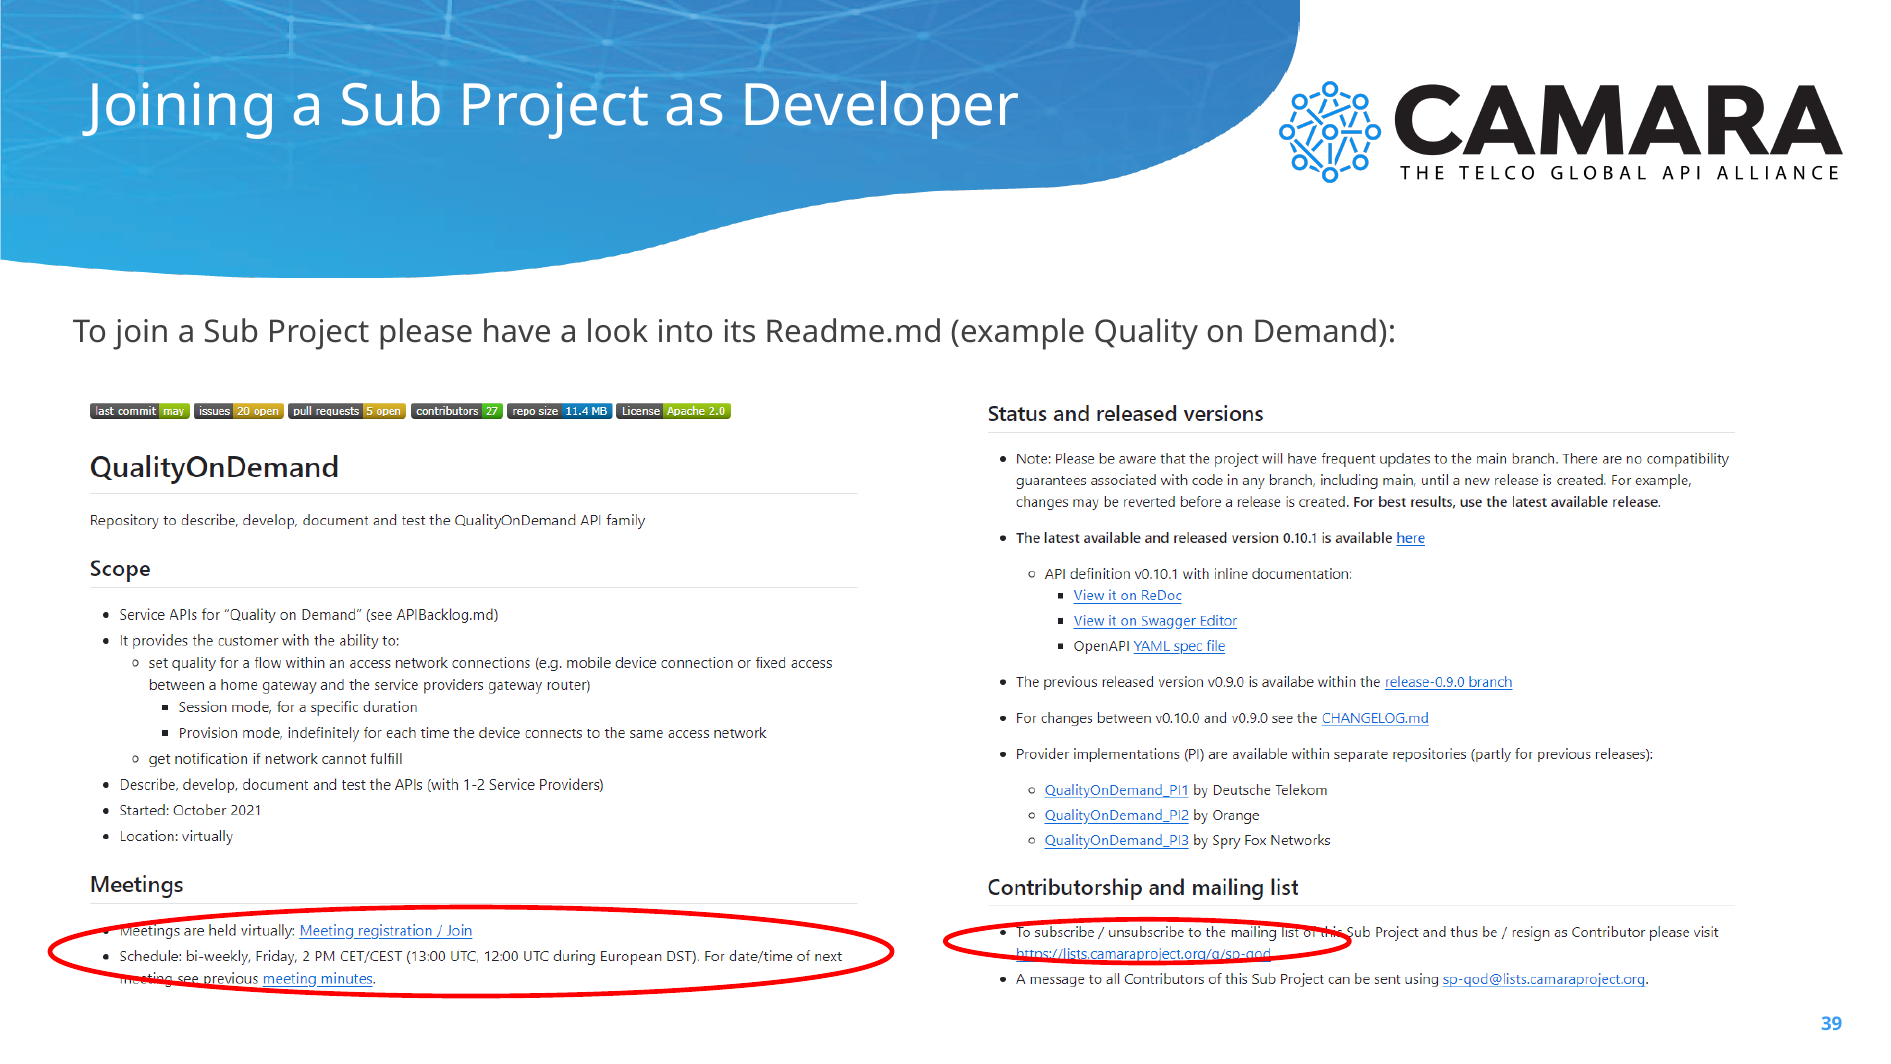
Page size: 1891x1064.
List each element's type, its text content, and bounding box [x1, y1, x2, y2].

picture [72, 391, 870, 997]
picture [971, 391, 1749, 997]
text_box [943, 929, 966, 953]
title Joining a Sub Project as Developer [72, 67, 1869, 197]
list To join a Sub Project please have a look into its Readme.md (example Quality on Demand): [72, 310, 1869, 355]
picture [0, 0, 1300, 278]
text_box [874, 936, 895, 967]
text_box [47, 936, 67, 967]
